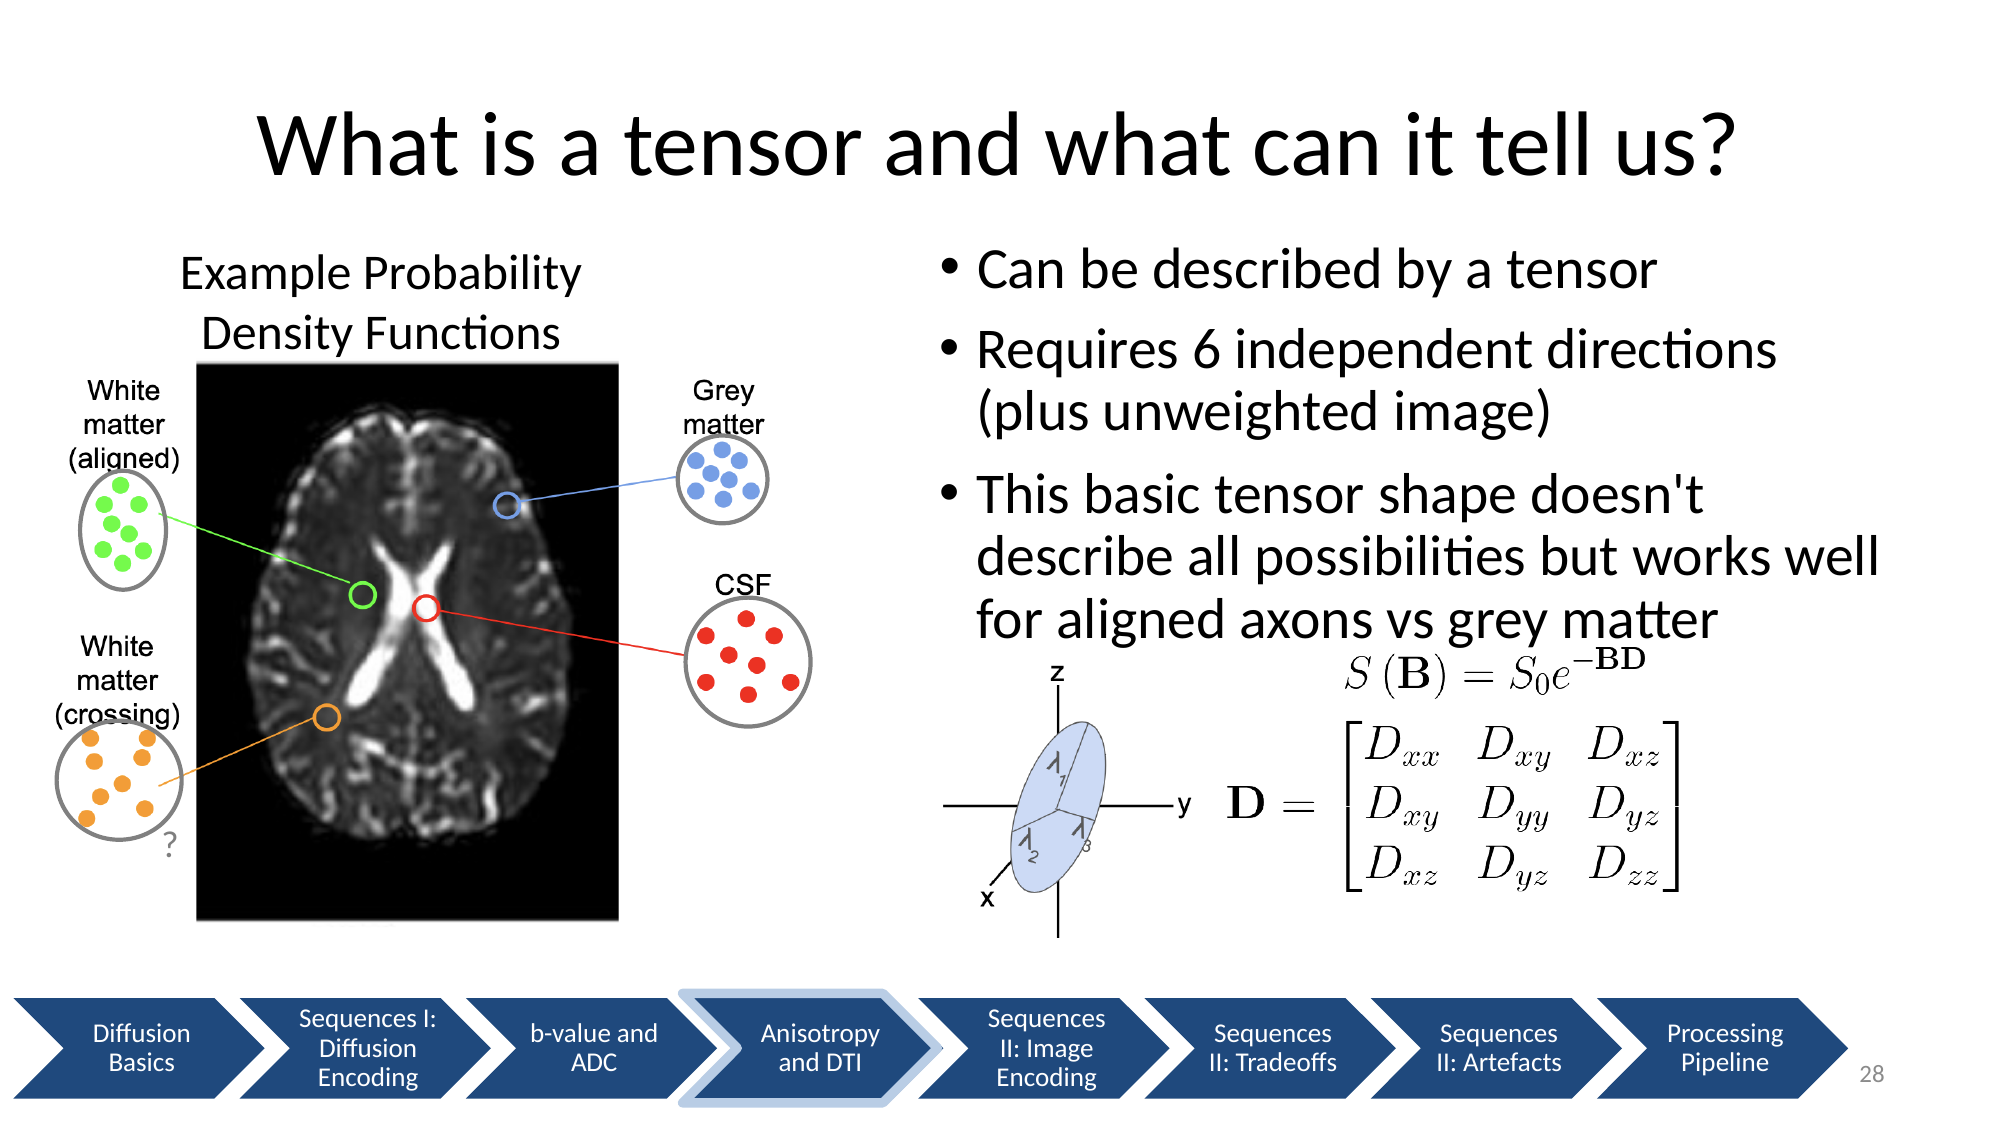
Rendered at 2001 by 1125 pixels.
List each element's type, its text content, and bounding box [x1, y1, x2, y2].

picture [1345, 647, 1645, 700]
picture [924, 647, 1209, 952]
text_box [12, 968, 1849, 1125]
text_box Example Probability Density Functions [99, 231, 663, 336]
text_box Requires 6 independent directions (plus unweighted image) This basic tensor shape doesn't describe all possibilities but works well for aligned axons vs grey matter [924, 311, 1900, 659]
slide_number 28 [1849, 1042, 1900, 1103]
text_box Can be described by a tensor [924, 230, 1901, 334]
picture [35, 336, 822, 936]
picture [1226, 720, 1679, 892]
title What is a tensor and what can it tell us? [99, 45, 1900, 233]
